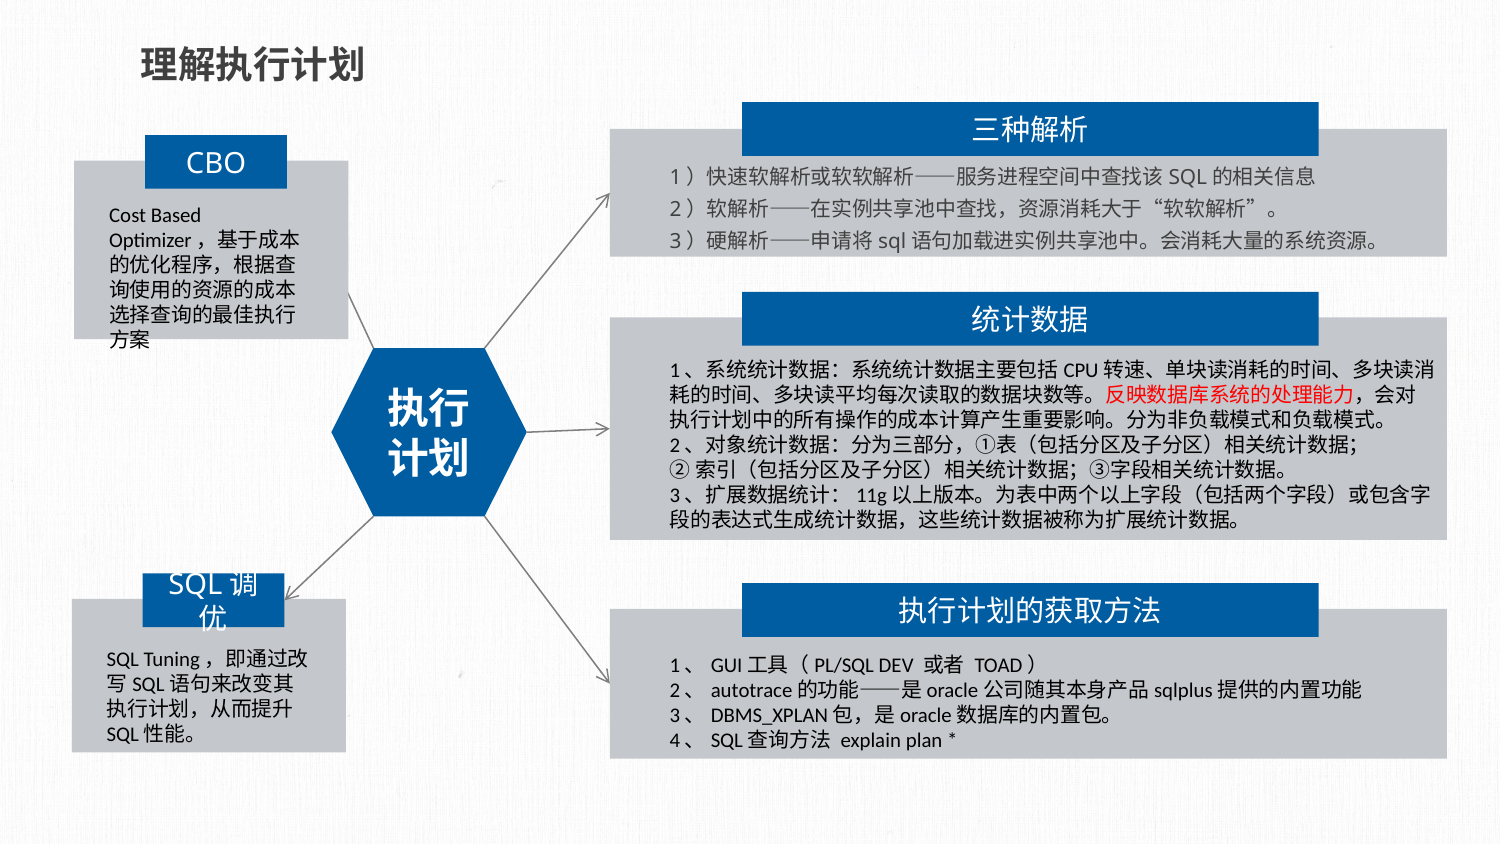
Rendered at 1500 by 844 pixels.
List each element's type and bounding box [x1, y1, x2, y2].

text_box [286, 161, 374, 349]
picture [0, 0, 1500, 844]
text_box [284, 516, 374, 601]
text_box [484, 516, 611, 684]
text_box [526, 428, 611, 433]
text_box [484, 192, 611, 349]
